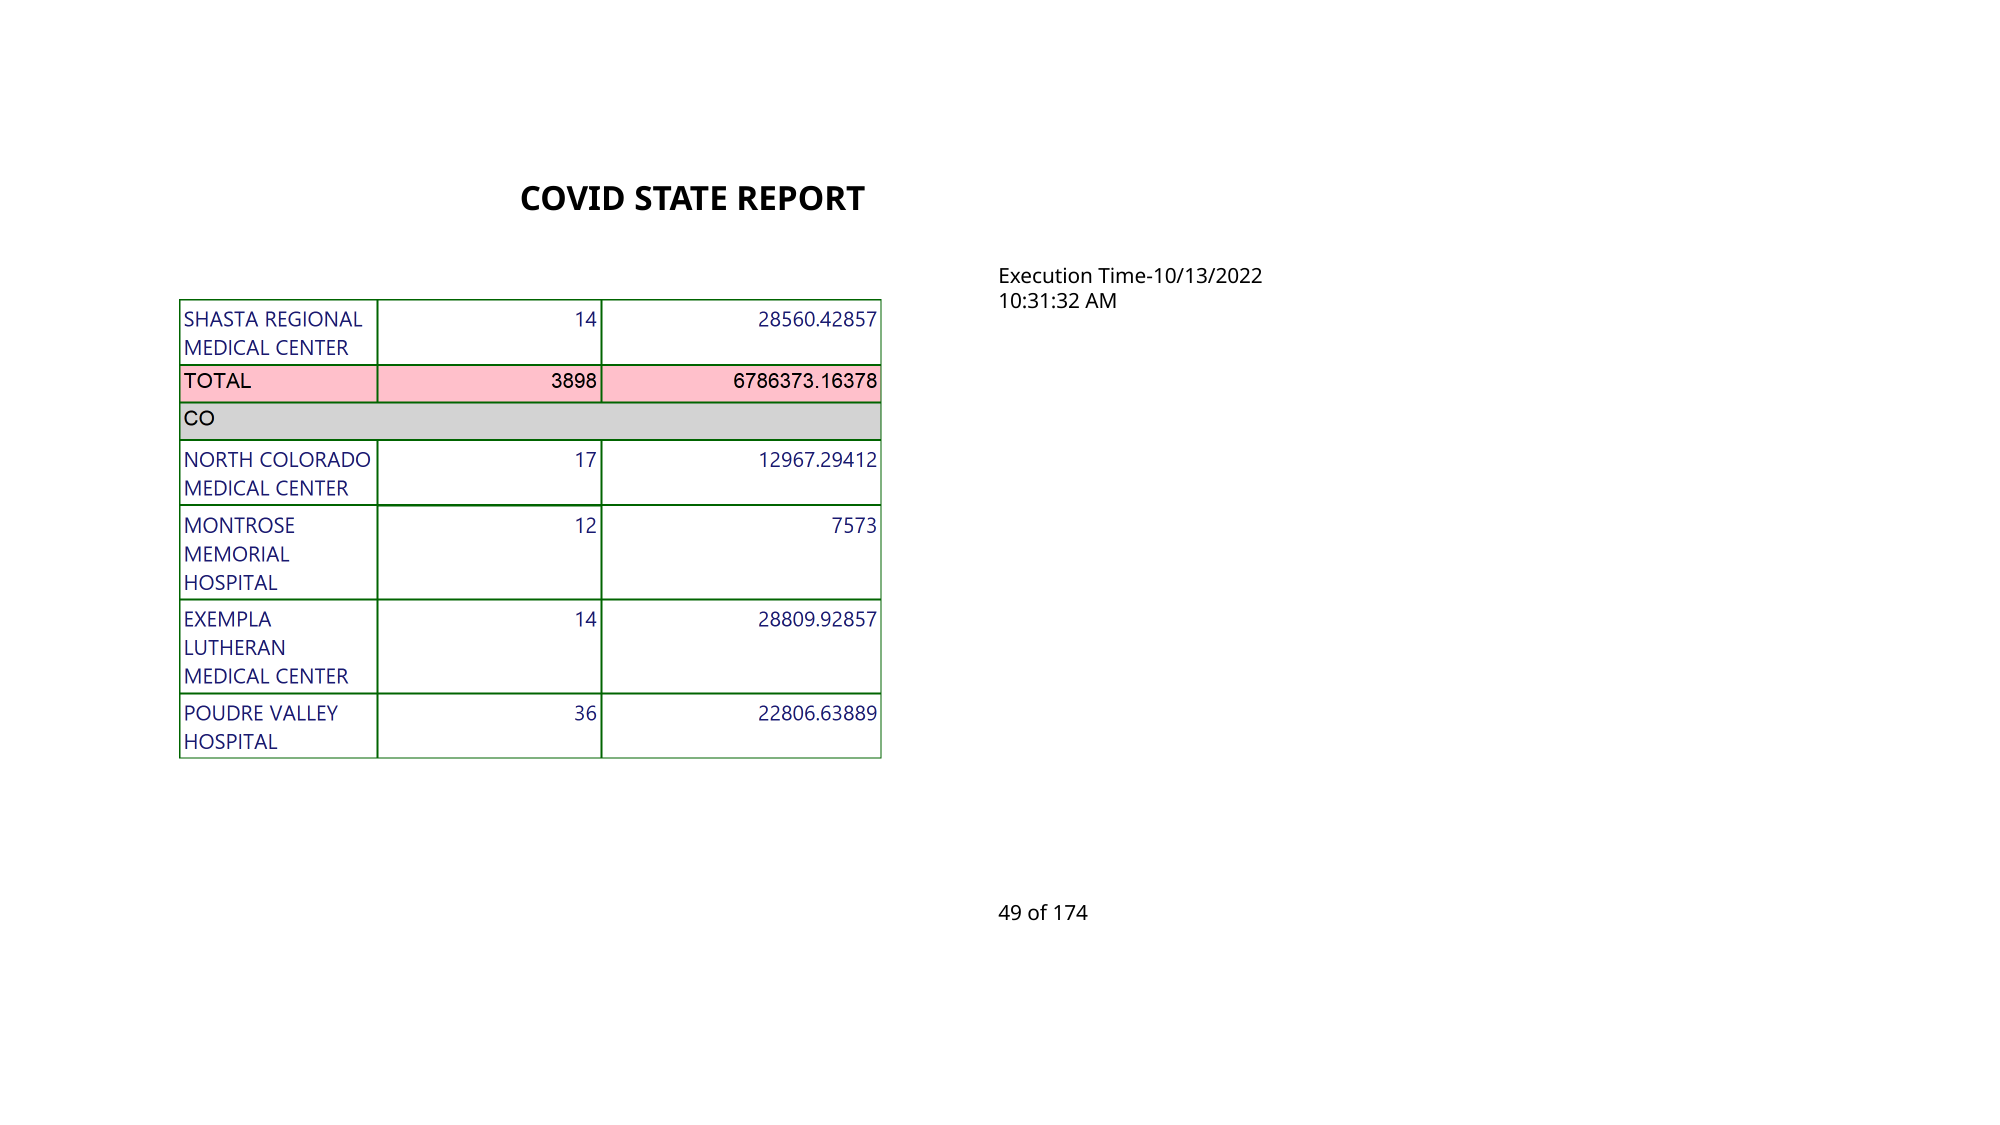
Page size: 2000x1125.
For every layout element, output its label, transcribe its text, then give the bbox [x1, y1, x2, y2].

text_box 49 of 174 [994, 895, 1420, 975]
picture [179, 299, 882, 759]
text_box Execution Time-10/13/2022 10:31:32 AM [994, 258, 1349, 300]
text_box COVID STATE REPORT [377, 173, 1009, 241]
